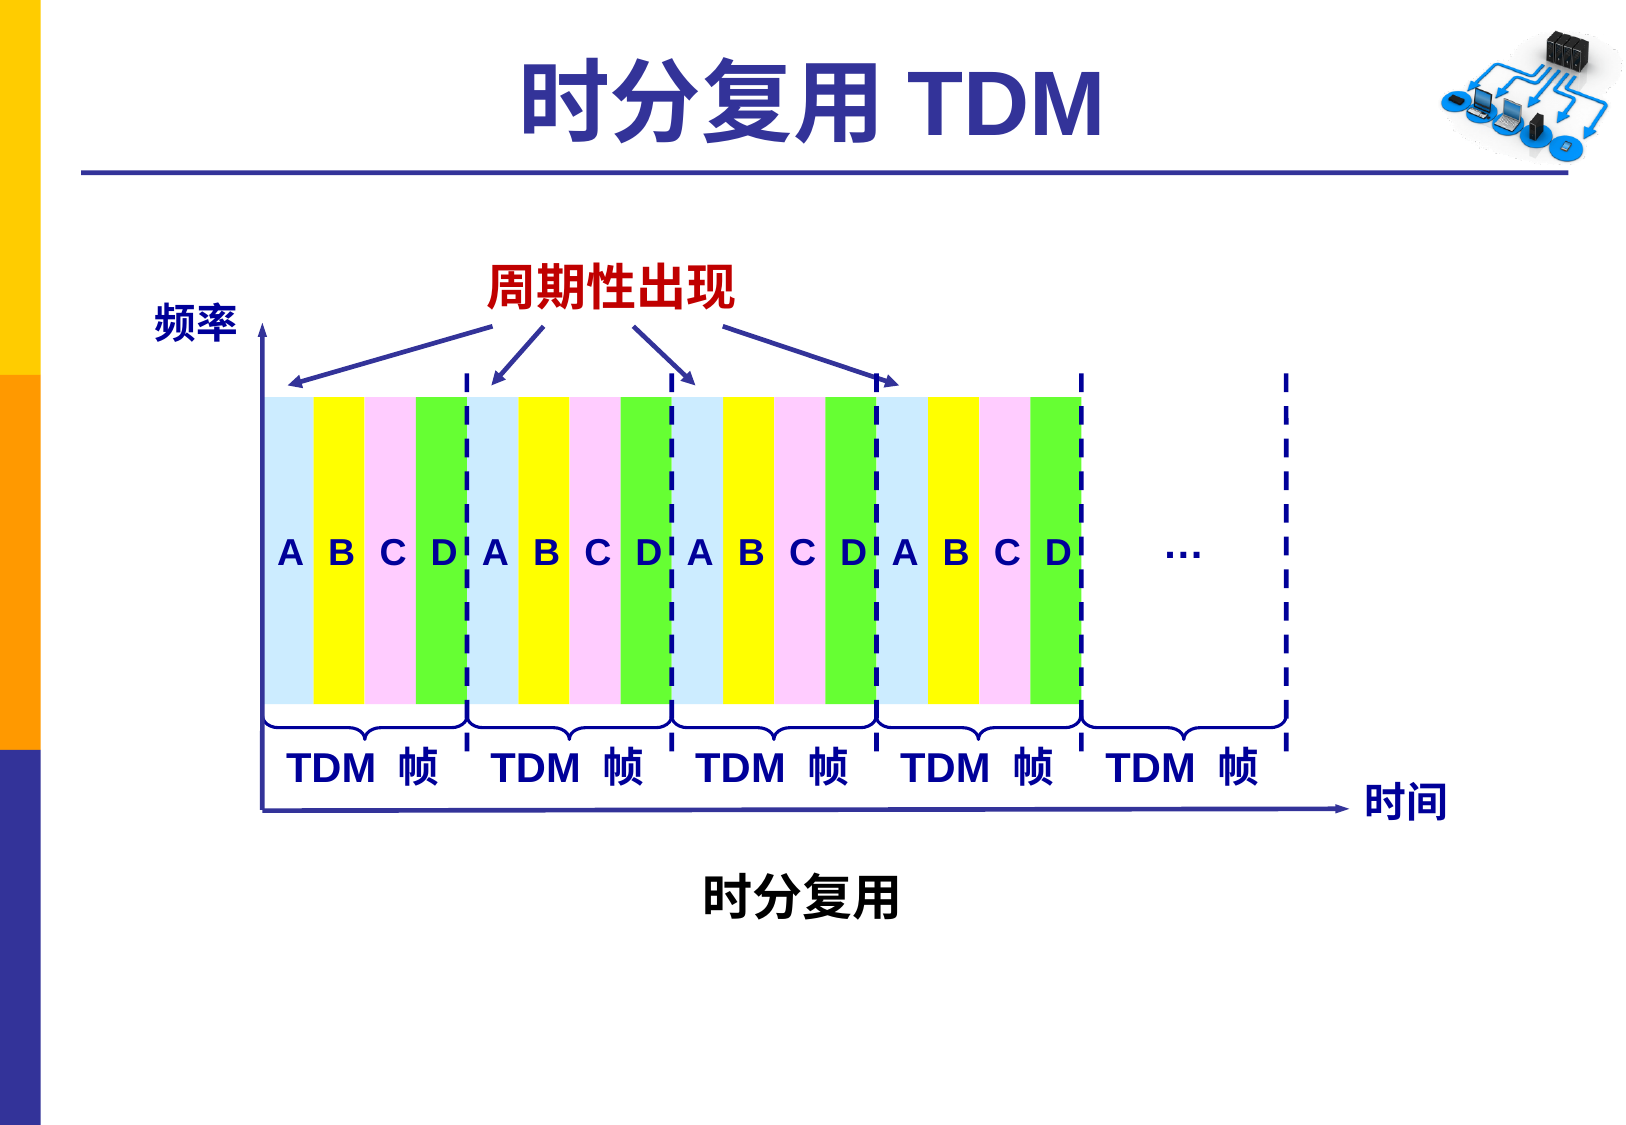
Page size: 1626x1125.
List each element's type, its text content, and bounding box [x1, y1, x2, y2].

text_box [671, 772, 870, 801]
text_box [875, 772, 1076, 801]
text_box 时分复用 [457, 857, 1148, 933]
text_box 时间 [1349, 774, 1464, 835]
title 时分复用TDM [81, 30, 1569, 161]
text_box [877, 804, 1349, 813]
text_box [258, 322, 267, 396]
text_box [262, 715, 461, 801]
text_box 频率 [139, 294, 254, 355]
text_box 周期性出现 [471, 255, 752, 324]
text_box [287, 326, 493, 388]
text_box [466, 771, 666, 801]
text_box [466, 373, 1287, 764]
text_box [262, 396, 461, 705]
picture [1438, 30, 1624, 165]
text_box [1081, 770, 1287, 801]
